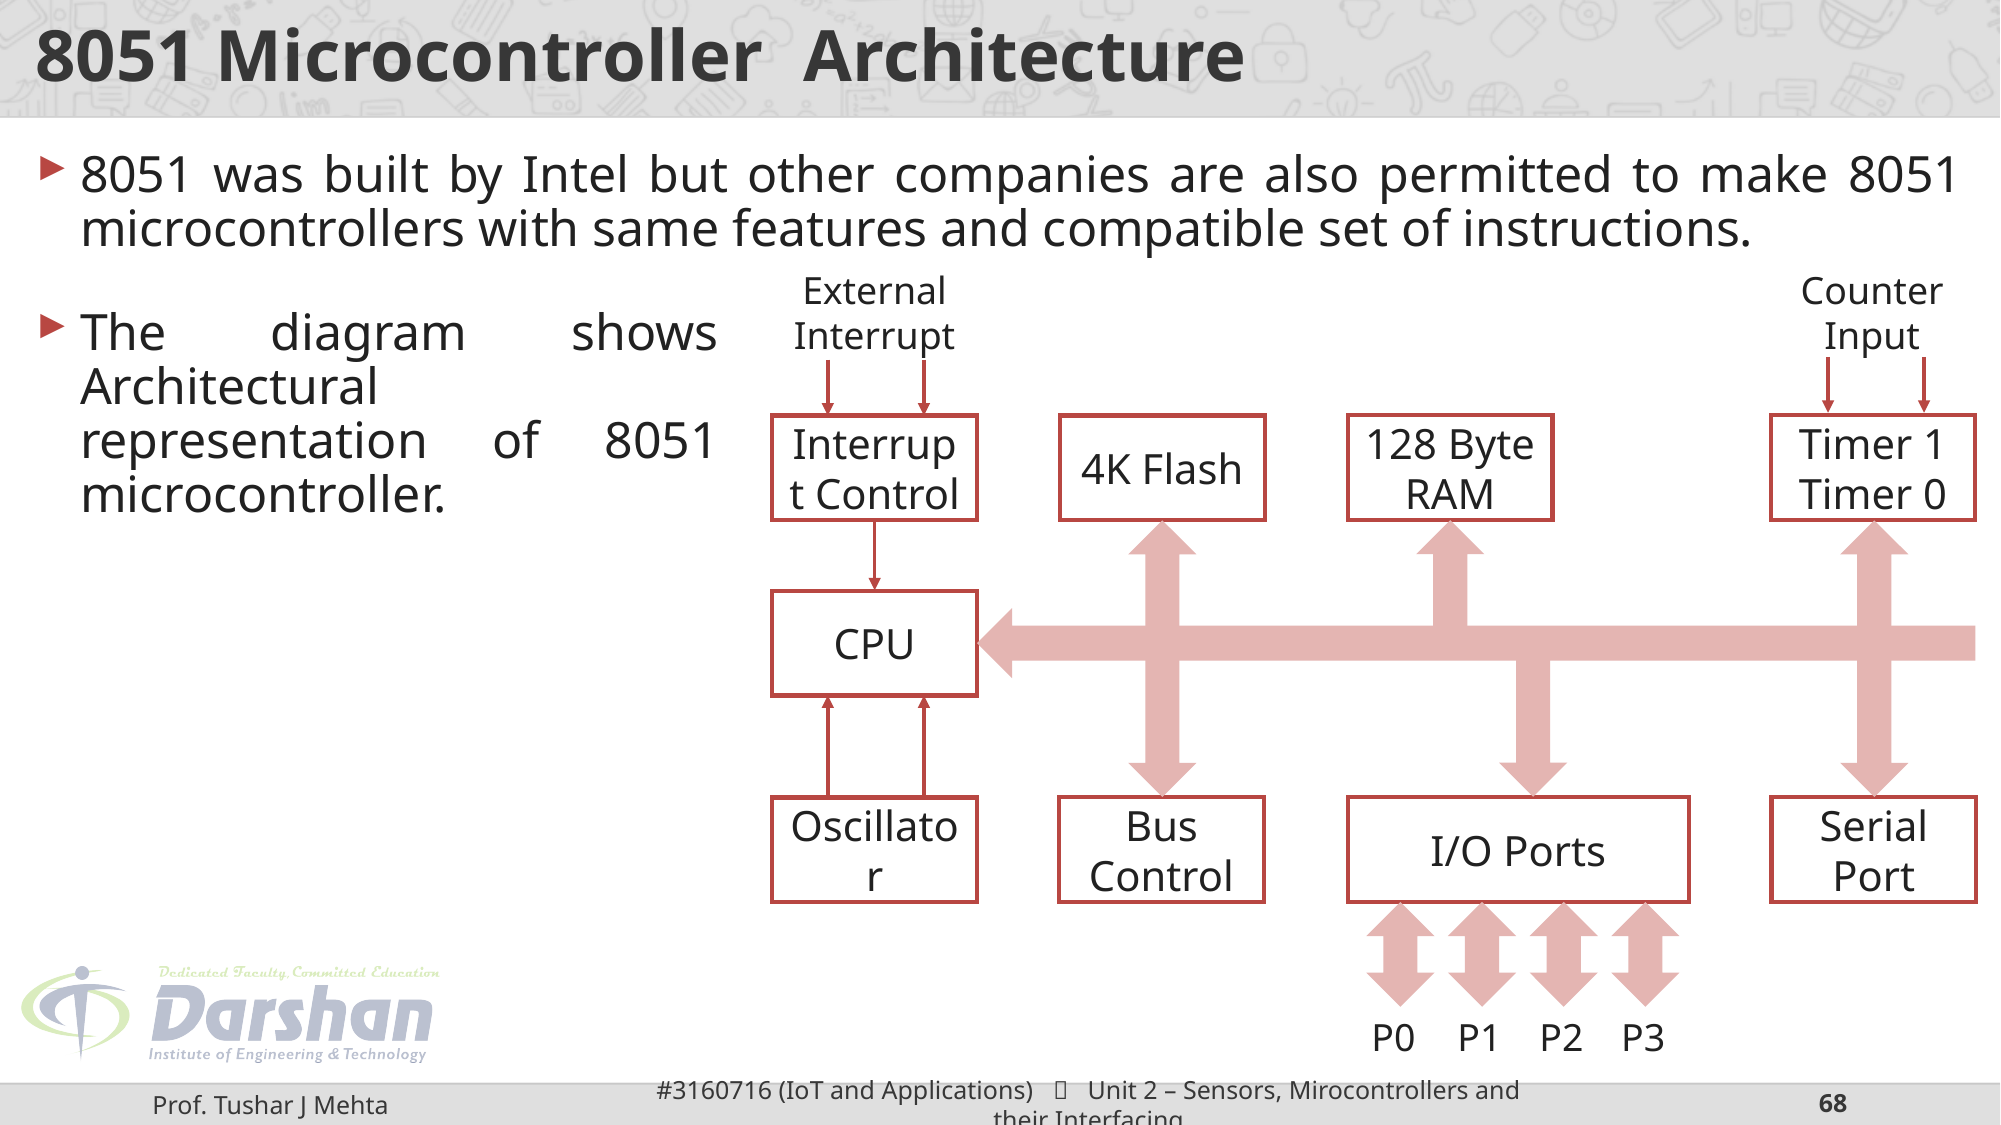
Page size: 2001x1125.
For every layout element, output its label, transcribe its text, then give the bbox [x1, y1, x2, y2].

list 8051 was built by Intel but other companies are also permitted to make 8051 microcontrollers with same features and compatible set of instructions. [20, 141, 1979, 260]
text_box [772, 259, 1977, 1064]
title ARM Register Organization - SFRs [21, 966, 440, 1063]
text_box The diagram shows Architectural representation of 8051 microcontroller. [20, 299, 735, 957]
title 8051 Microcontroller Architecture [0, 0, 2000, 117]
